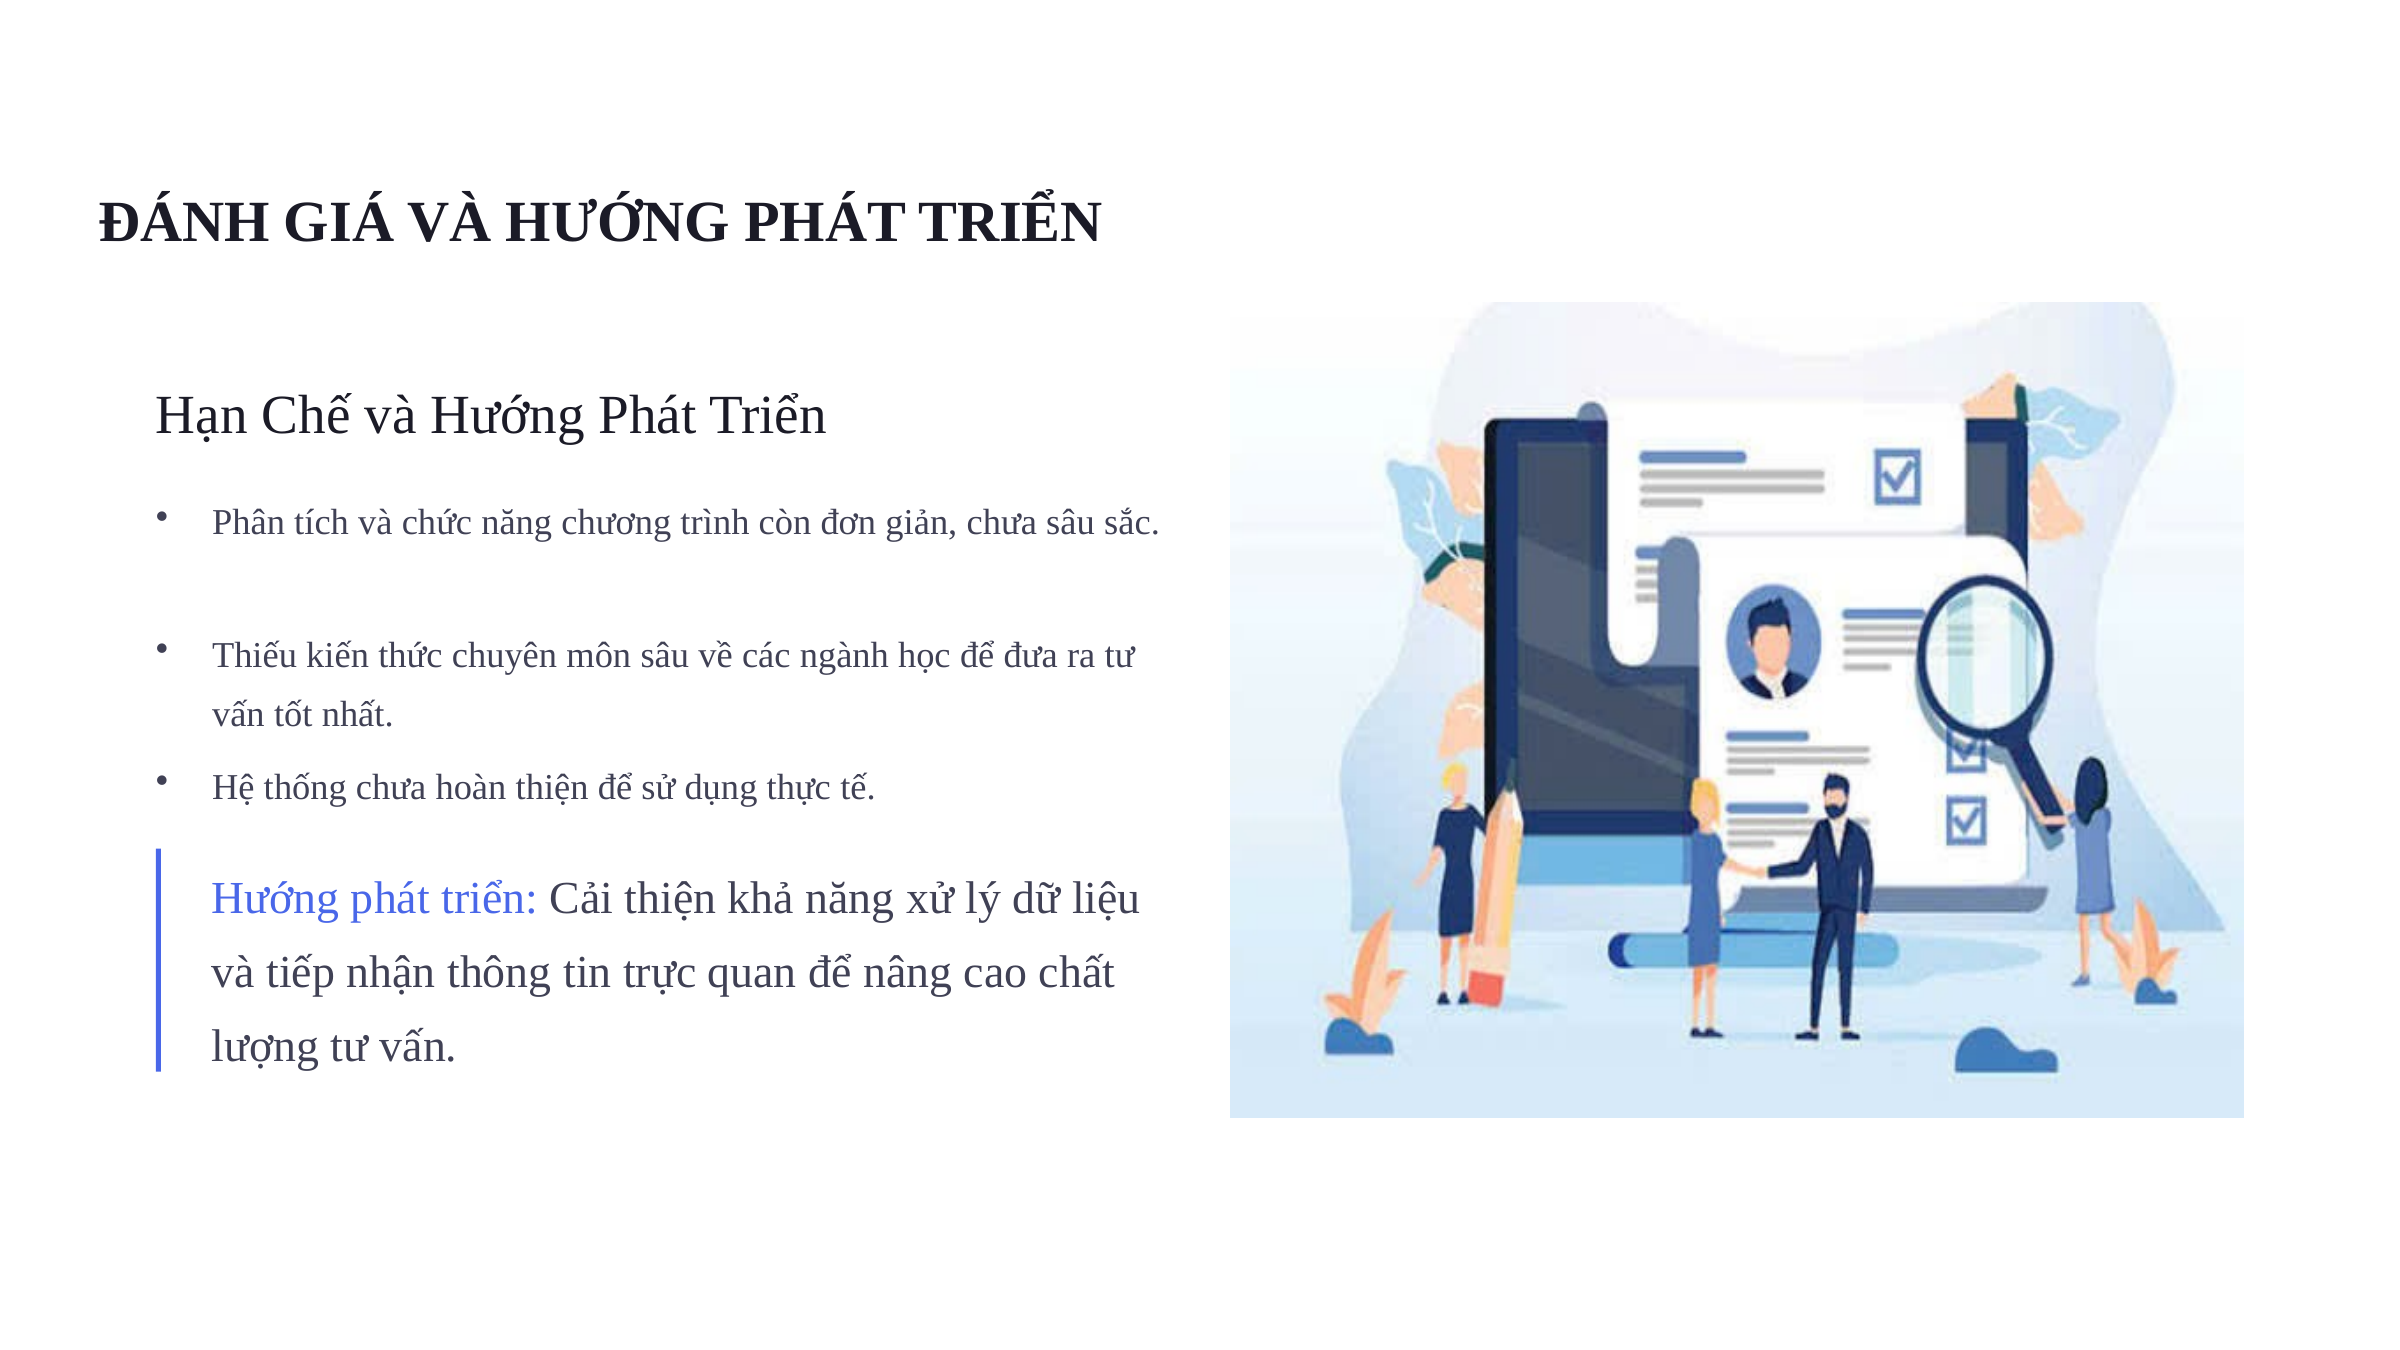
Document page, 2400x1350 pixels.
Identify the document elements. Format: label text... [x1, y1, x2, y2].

text_box Hệ thống chưa hoàn thiện để sử dụng thực tế. [155, 747, 1181, 807]
text_box Hạn Chế và Hướng Phát Triển [155, 376, 948, 446]
text_box Hướng phát triển: Cải thiện khả năng xử lý dữ liệu và tiếp nhận thông tin trực quan để nâng cao chất lượng tư vấn. [211, 848, 1181, 1072]
text_box ĐÁNH GIÁ VÀ HƯỚNG PHÁT TRIỂN [98, 137, 1039, 279]
text_box Phân tích và chức năng chương trình còn đơn giản, chưa sâu sắc. [155, 482, 1181, 602]
picture [1229, 302, 2245, 1119]
text_box [155, 848, 161, 1072]
text_box Thiếu kiến thức chuyên môn sâu về các ngành học để đưa ra tư vấn tốt nhất. [155, 614, 1181, 734]
